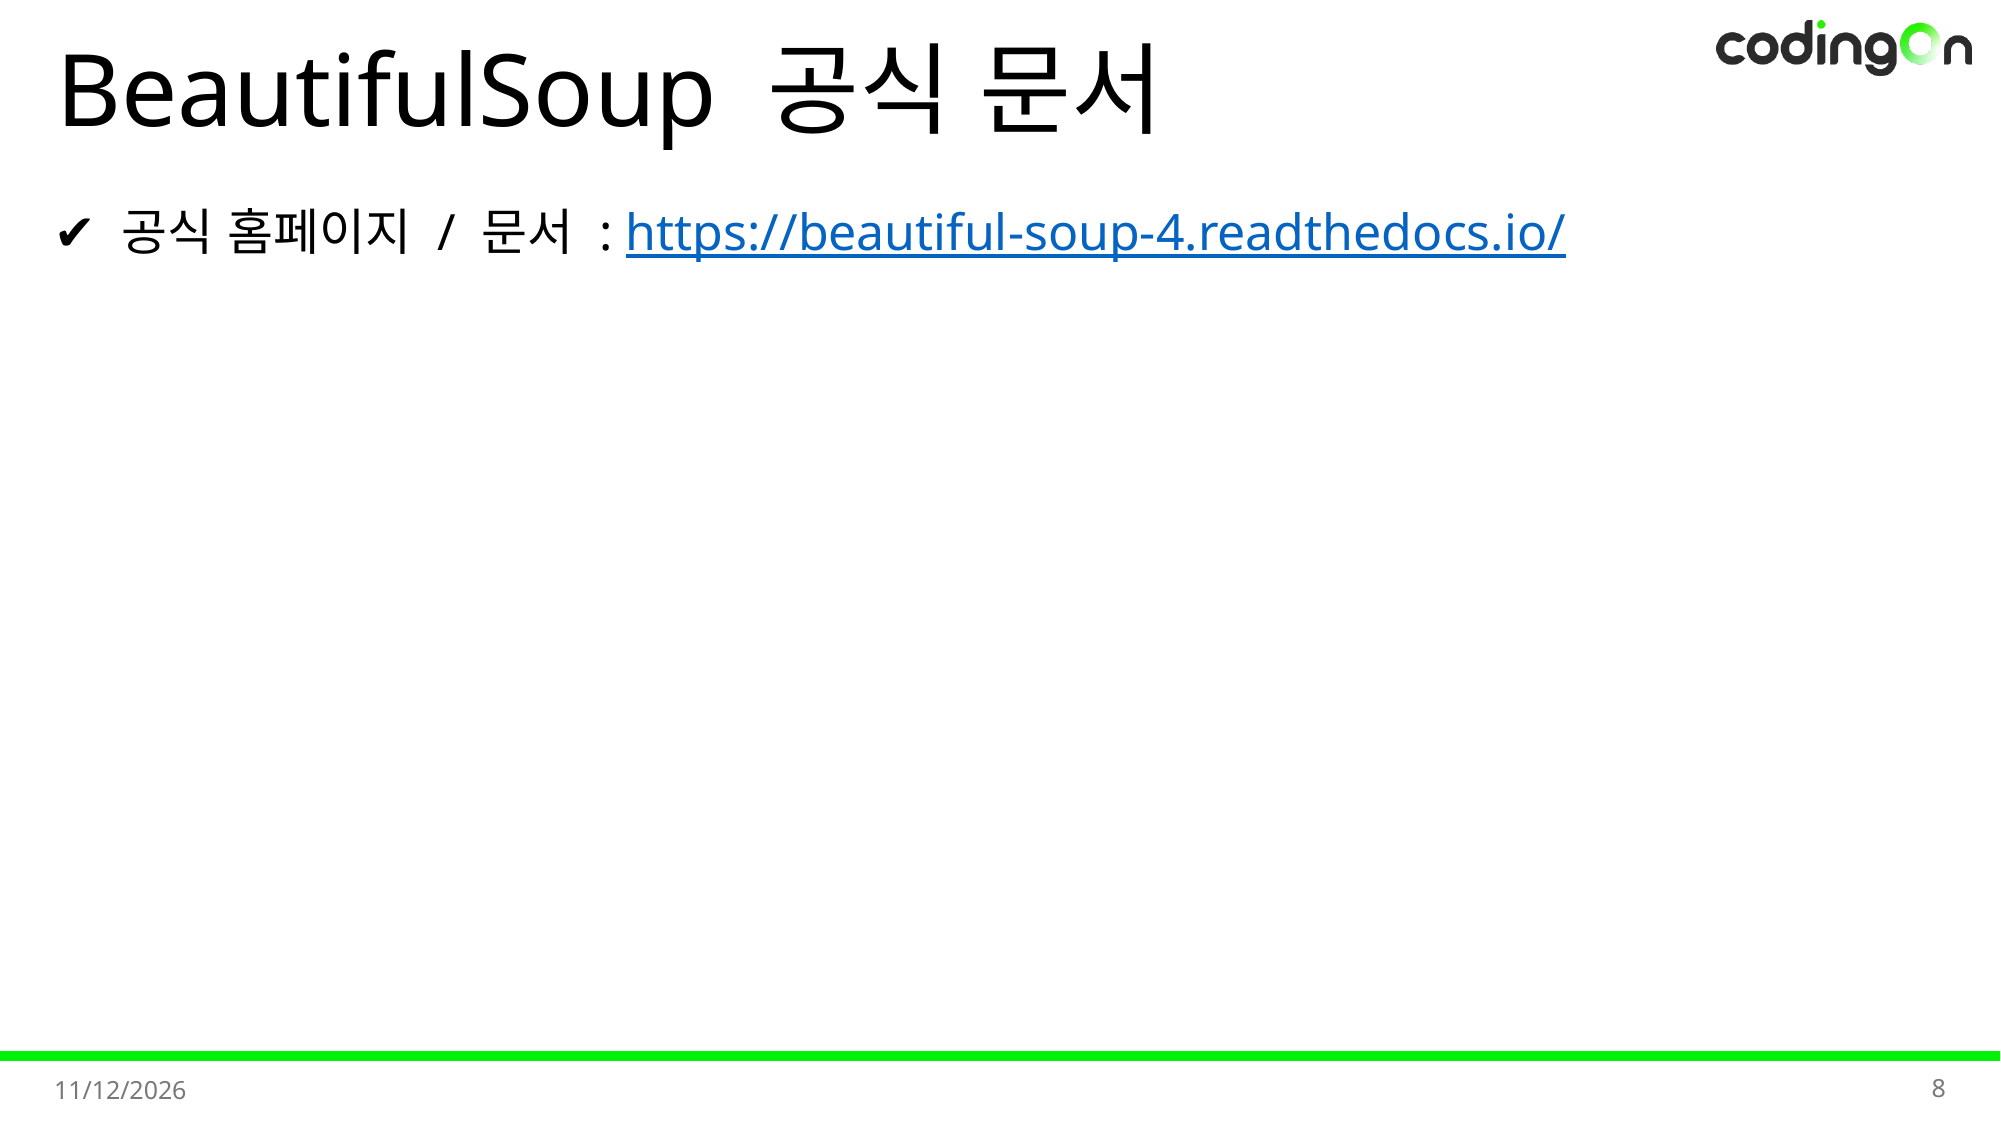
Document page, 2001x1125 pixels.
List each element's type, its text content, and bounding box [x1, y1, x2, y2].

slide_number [39, 1061, 490, 1122]
text_box ✔️ 공식 홈페이지 / 문서 : https://beautiful-soup-4.readthedocs.io/ [39, 158, 1959, 822]
slide_number 8 [1510, 1059, 1961, 1120]
picture [1767, 20, 1972, 76]
title BeautifulSoup 공식 문서 [41, 0, 1767, 158]
